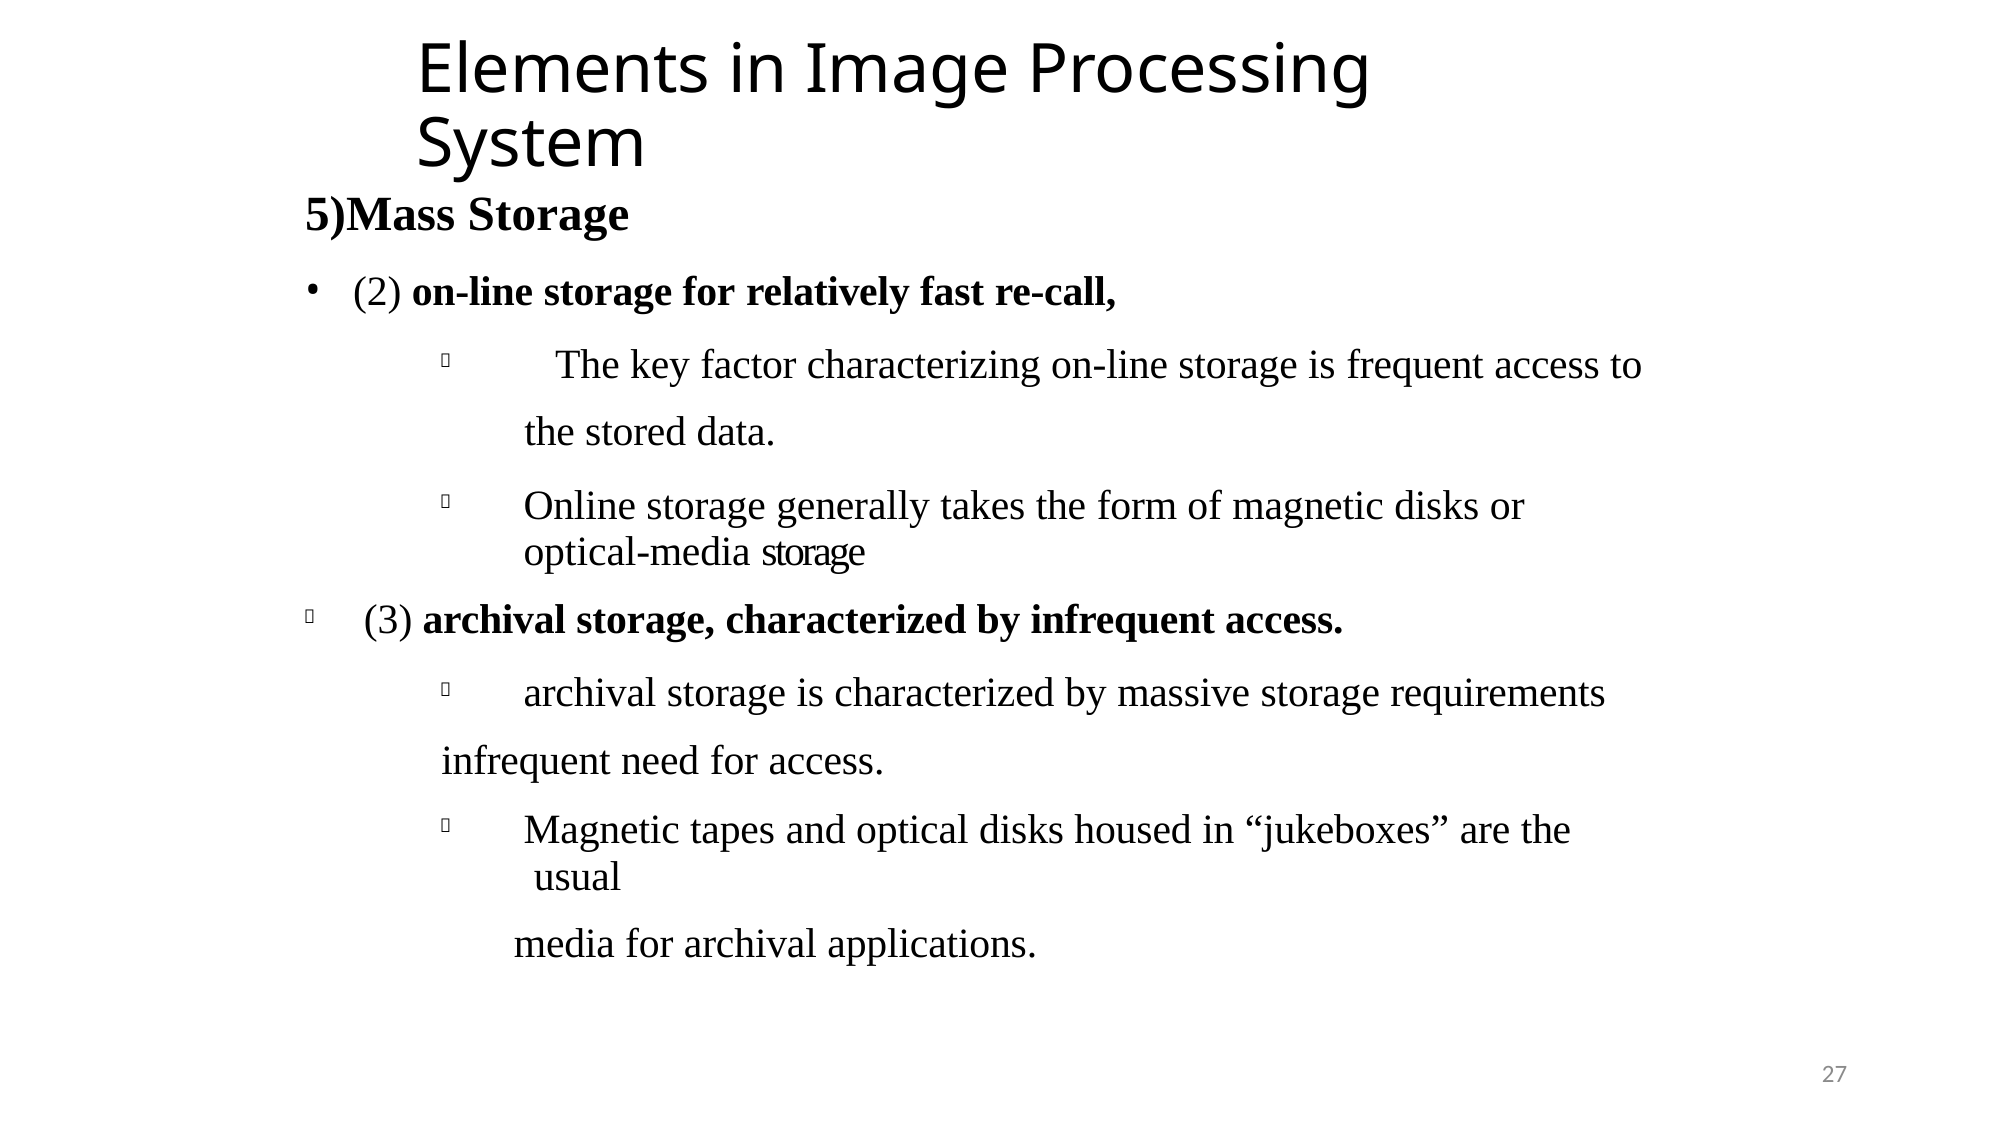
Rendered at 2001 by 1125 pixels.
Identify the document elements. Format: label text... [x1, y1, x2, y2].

text_box Magnetic tapes and optical disks housed in “jukeboxes” are the usual media for archival applications. [512, 799, 1578, 966]
text_box archival storage is characterized by massive storage requirements [521, 663, 1613, 716]
text_box The key factor characterizing on-line storage is frequent access to the stored data. [512, 316, 1650, 455]
text_box optic [521, 522, 604, 575]
text_box (3) archival storage, characterized by infrequent access. [362, 590, 1353, 642]
text_box  [301, 602, 320, 627]
text_box infrequent need for access. [439, 731, 889, 783]
text_box 5)Mass Storage (2) on-line storage for relatively fast re-call, [303, 151, 1123, 314]
title Elements in Image Processing System [414, 11, 1583, 202]
slide_number 27 [1412, 1042, 1863, 1103]
text_box  [437, 675, 456, 701]
text_box  [437, 488, 456, 513]
text_box Online storage generally takes the form of magnetic disks or [521, 475, 1531, 528]
text_box al-media storage [604, 522, 883, 575]
text_box  [437, 811, 456, 836]
text_box  [437, 347, 456, 372]
